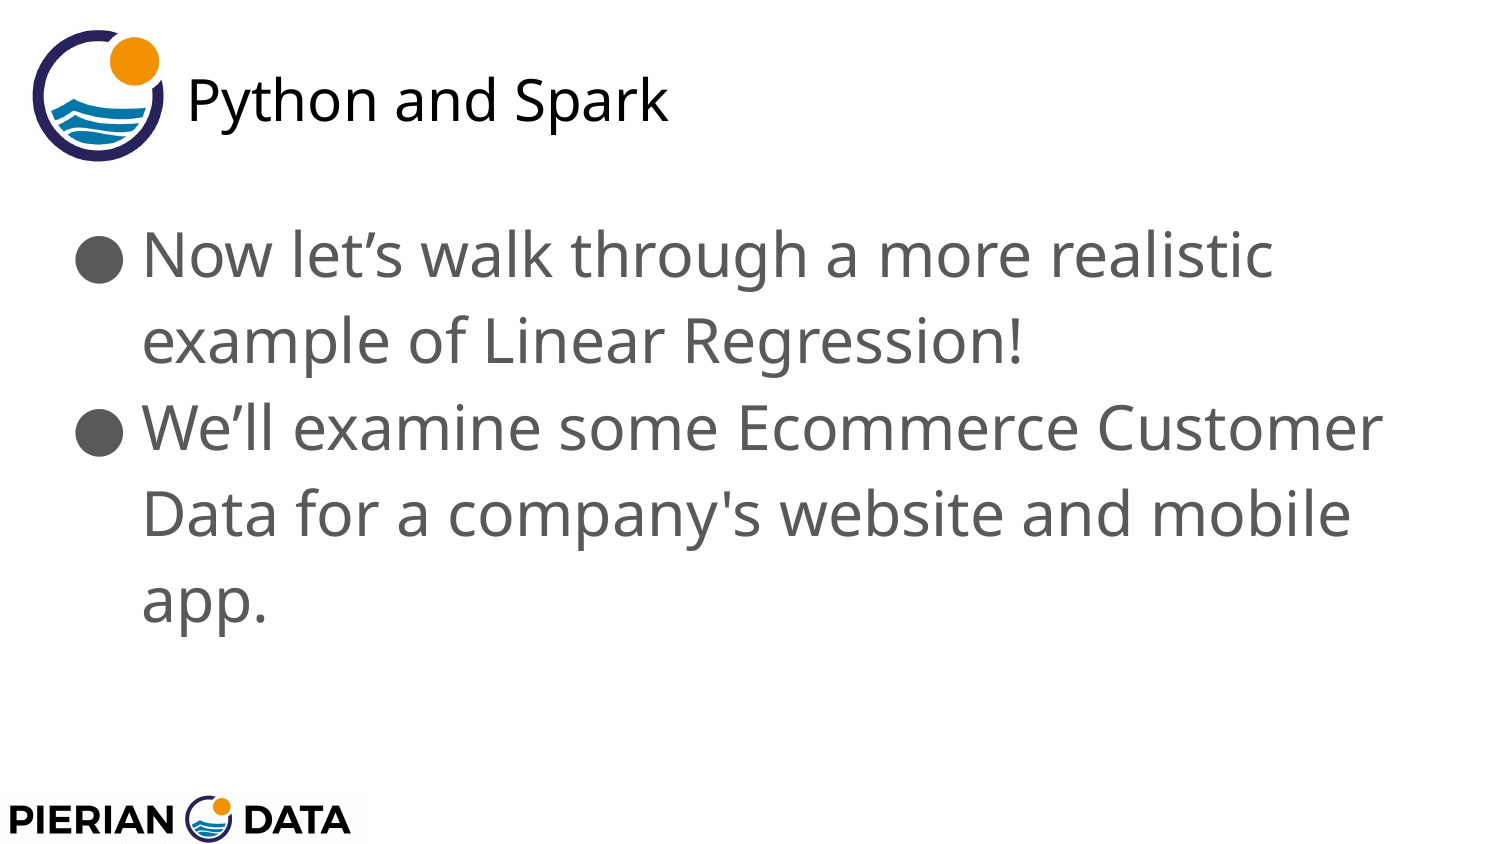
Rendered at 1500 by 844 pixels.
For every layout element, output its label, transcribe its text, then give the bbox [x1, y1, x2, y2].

list Now let’s walk through a more realistic example of Linear Regression! We’ll examine some Ecommerce Customer Data for a company's website and mobile app. [51, 189, 1449, 750]
picture [24, 24, 172, 167]
picture [0, 787, 368, 844]
title Python and Spark [176, 48, 1449, 143]
